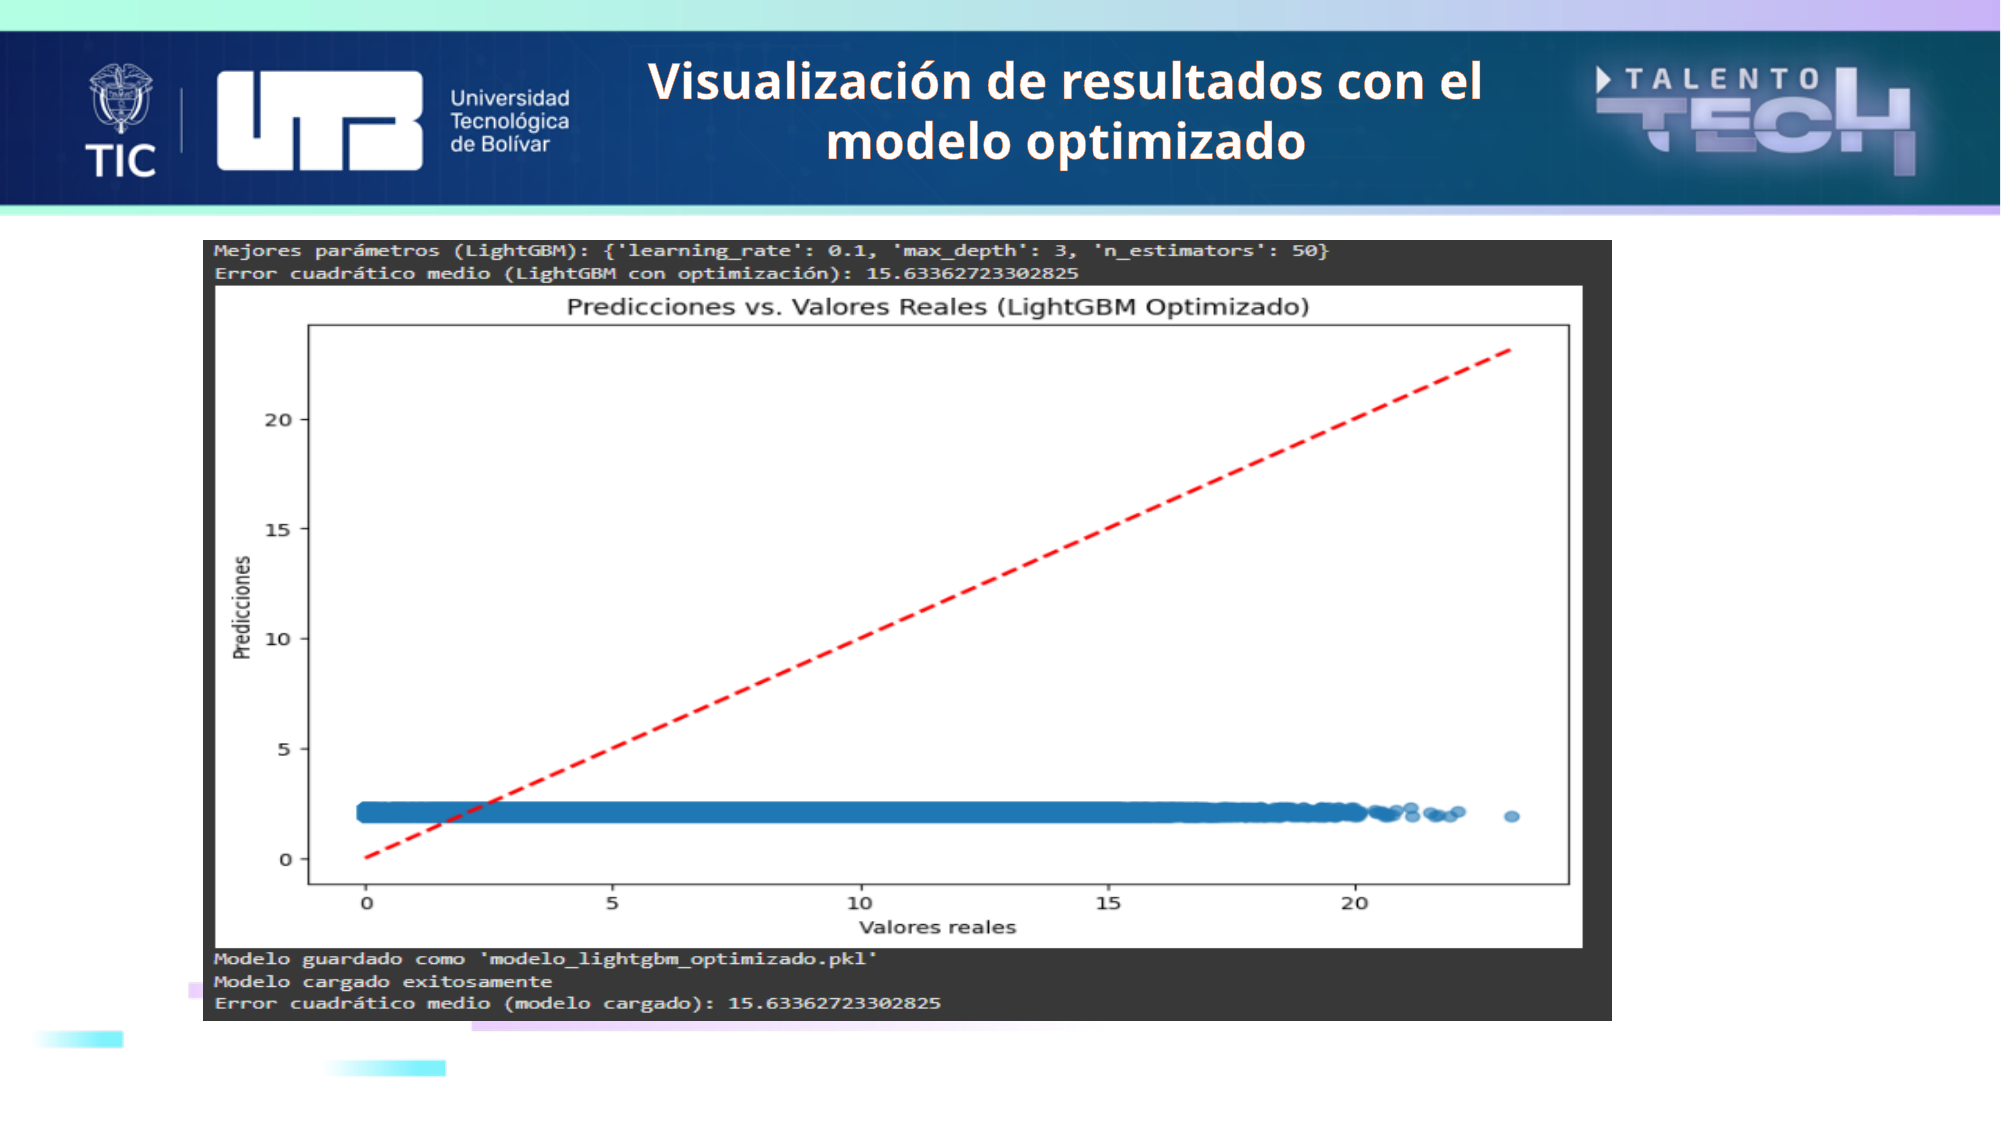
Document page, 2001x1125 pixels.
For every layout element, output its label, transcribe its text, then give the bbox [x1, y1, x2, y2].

picture [0, 0, 2001, 1125]
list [202, 240, 1613, 1021]
text_box Visualización de resultados con el modelo optimizado [565, 41, 1566, 177]
